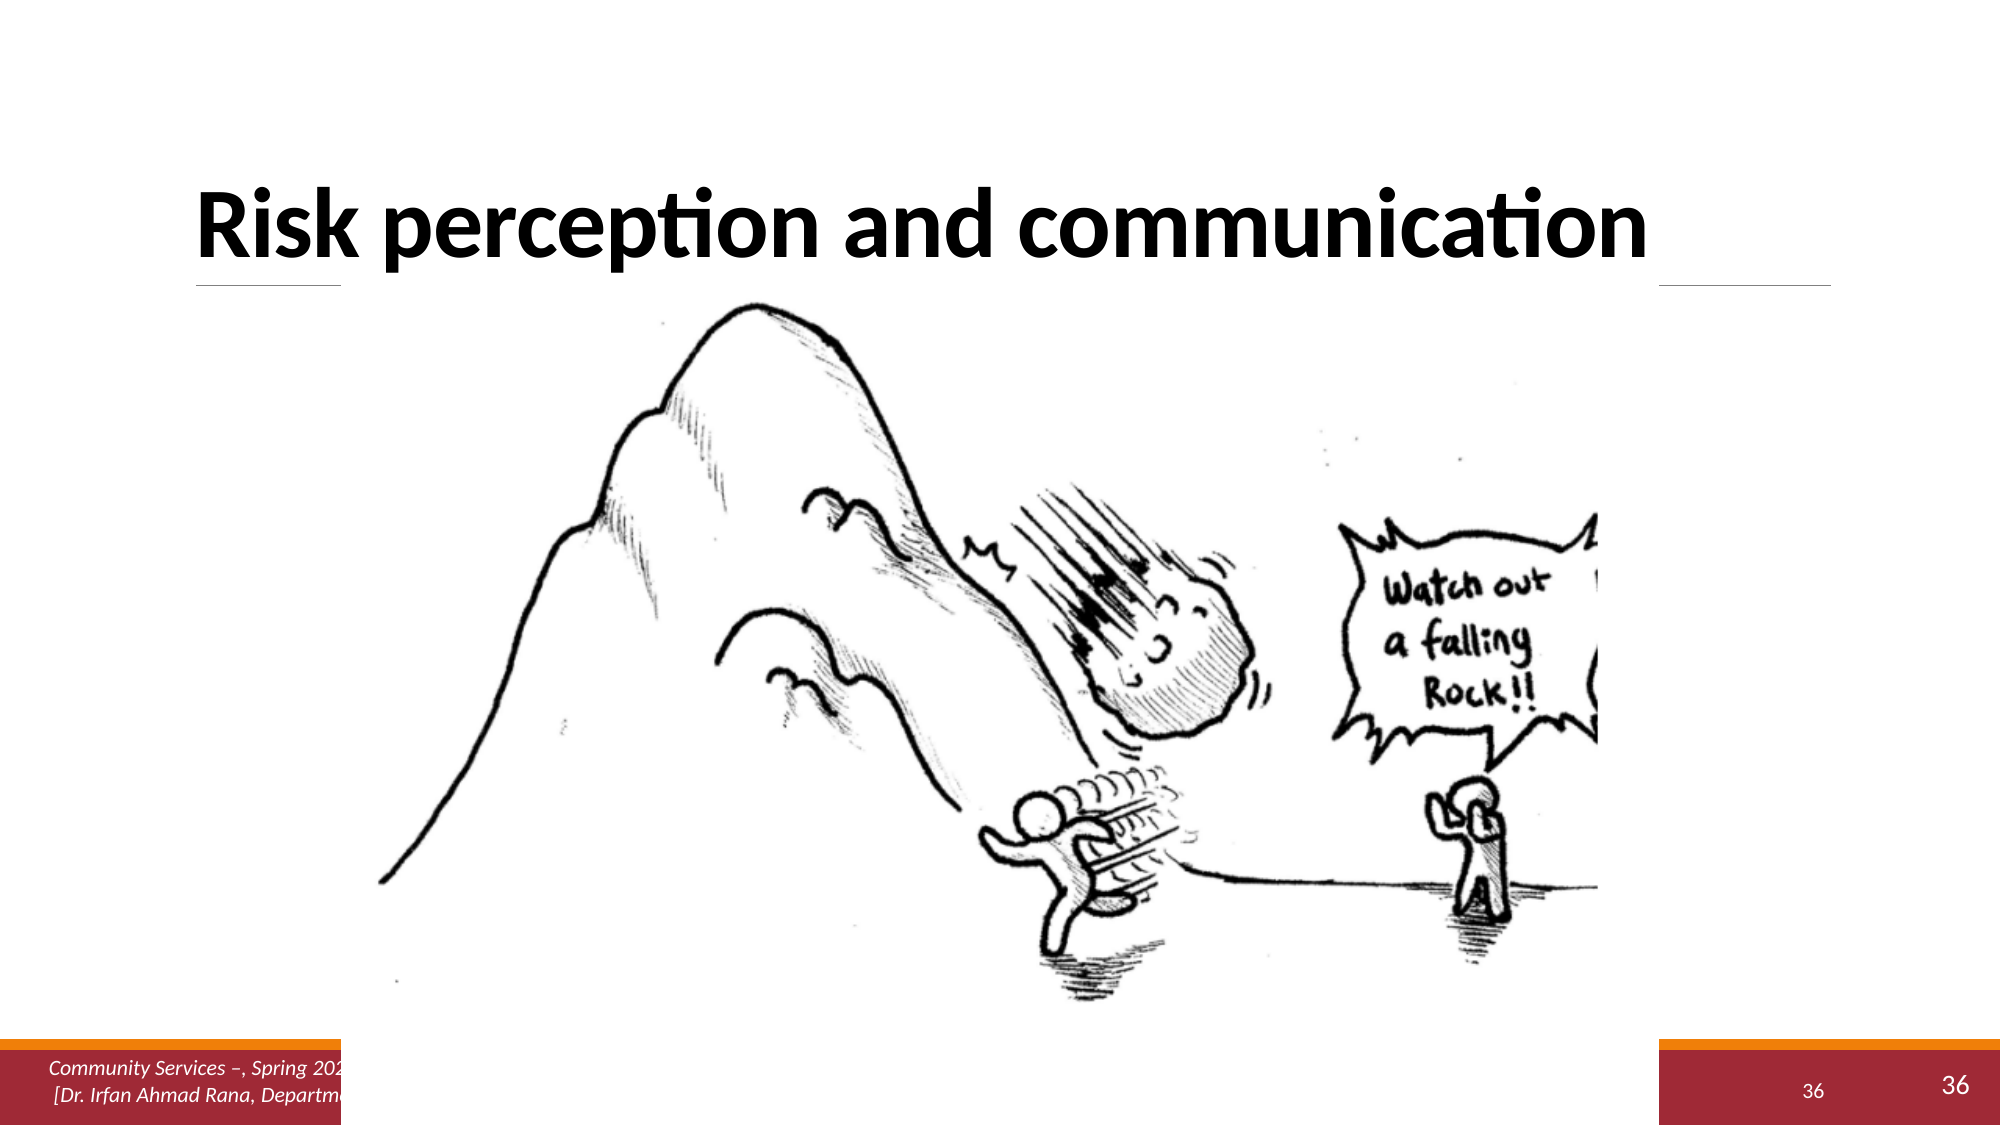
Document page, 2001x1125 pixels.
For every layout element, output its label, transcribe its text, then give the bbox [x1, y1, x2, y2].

slide_number 36 [1666, 1059, 1840, 1120]
picture [340, 132, 1660, 1125]
title Risk perception and communication [180, 47, 1830, 285]
